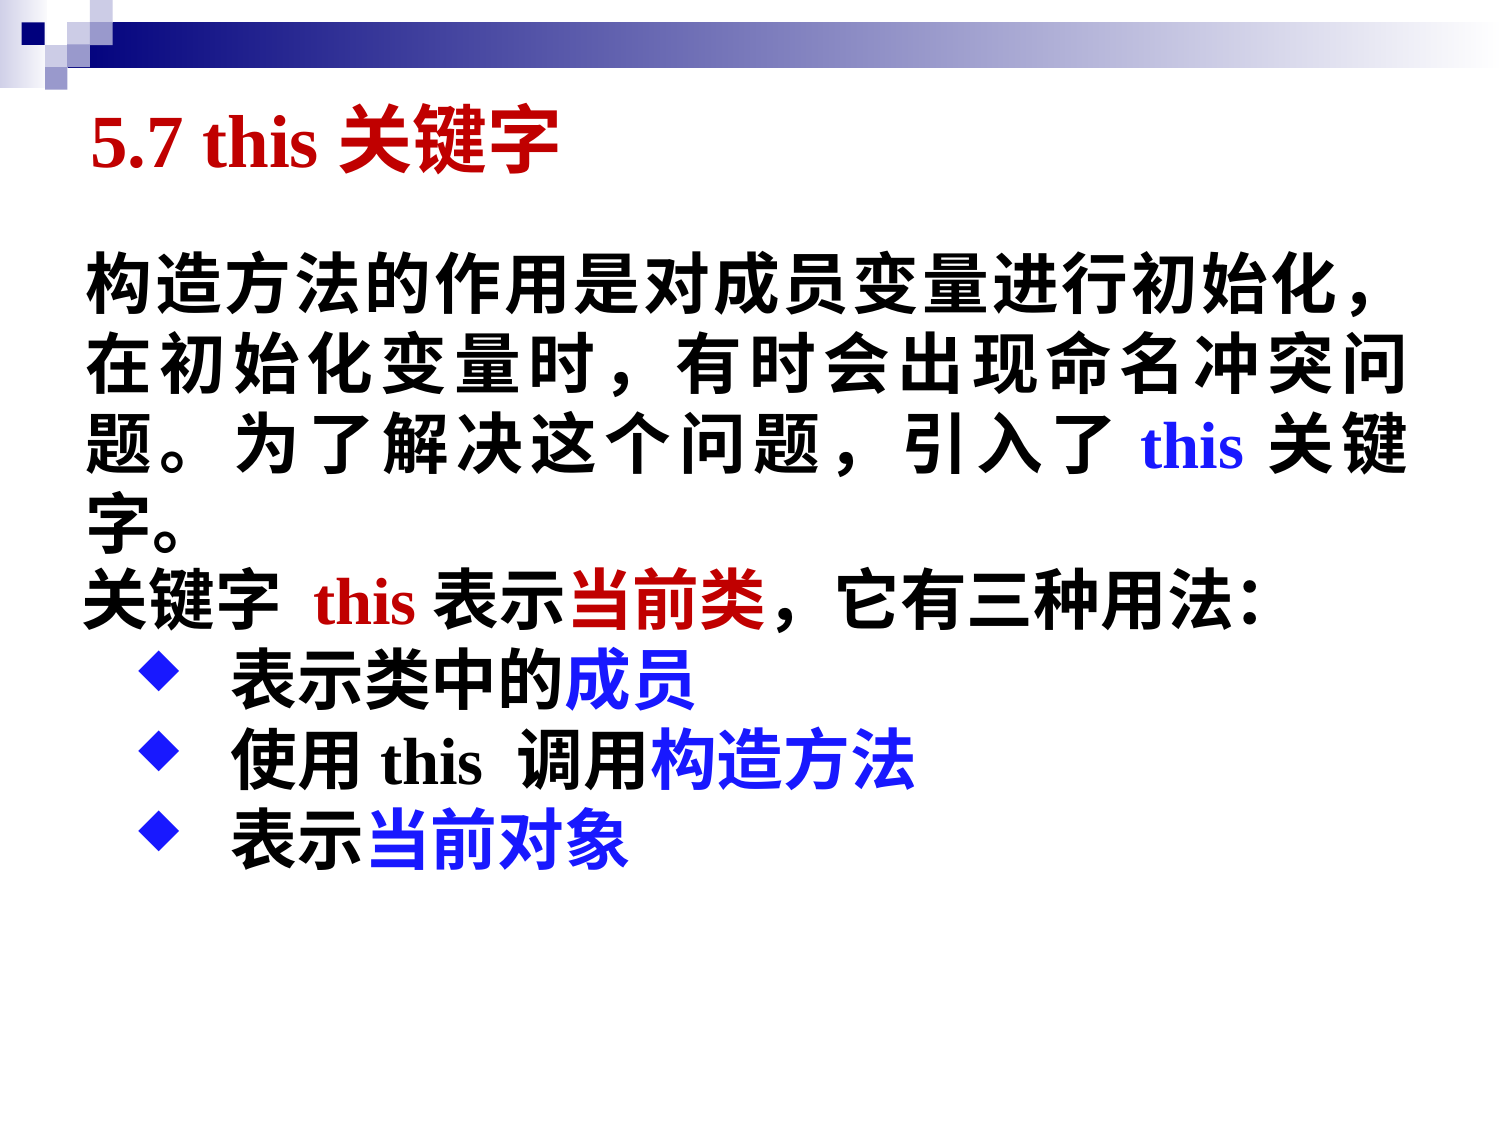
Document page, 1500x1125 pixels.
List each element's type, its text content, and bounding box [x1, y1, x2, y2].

title 5.7 this关键字 [74, 43, 1426, 232]
text_box 构造方法的作用是对成员变量进行初始化，在初始化变量时，有时会出现命名冲突问题。为了解决这个问题，引入了this关键字。 [70, 234, 1424, 569]
text_box 关键字 this表示当前类，它有三种用法： 表示类中的成员 使用this 调用构造方法 表示当前对象 [66, 550, 1316, 886]
